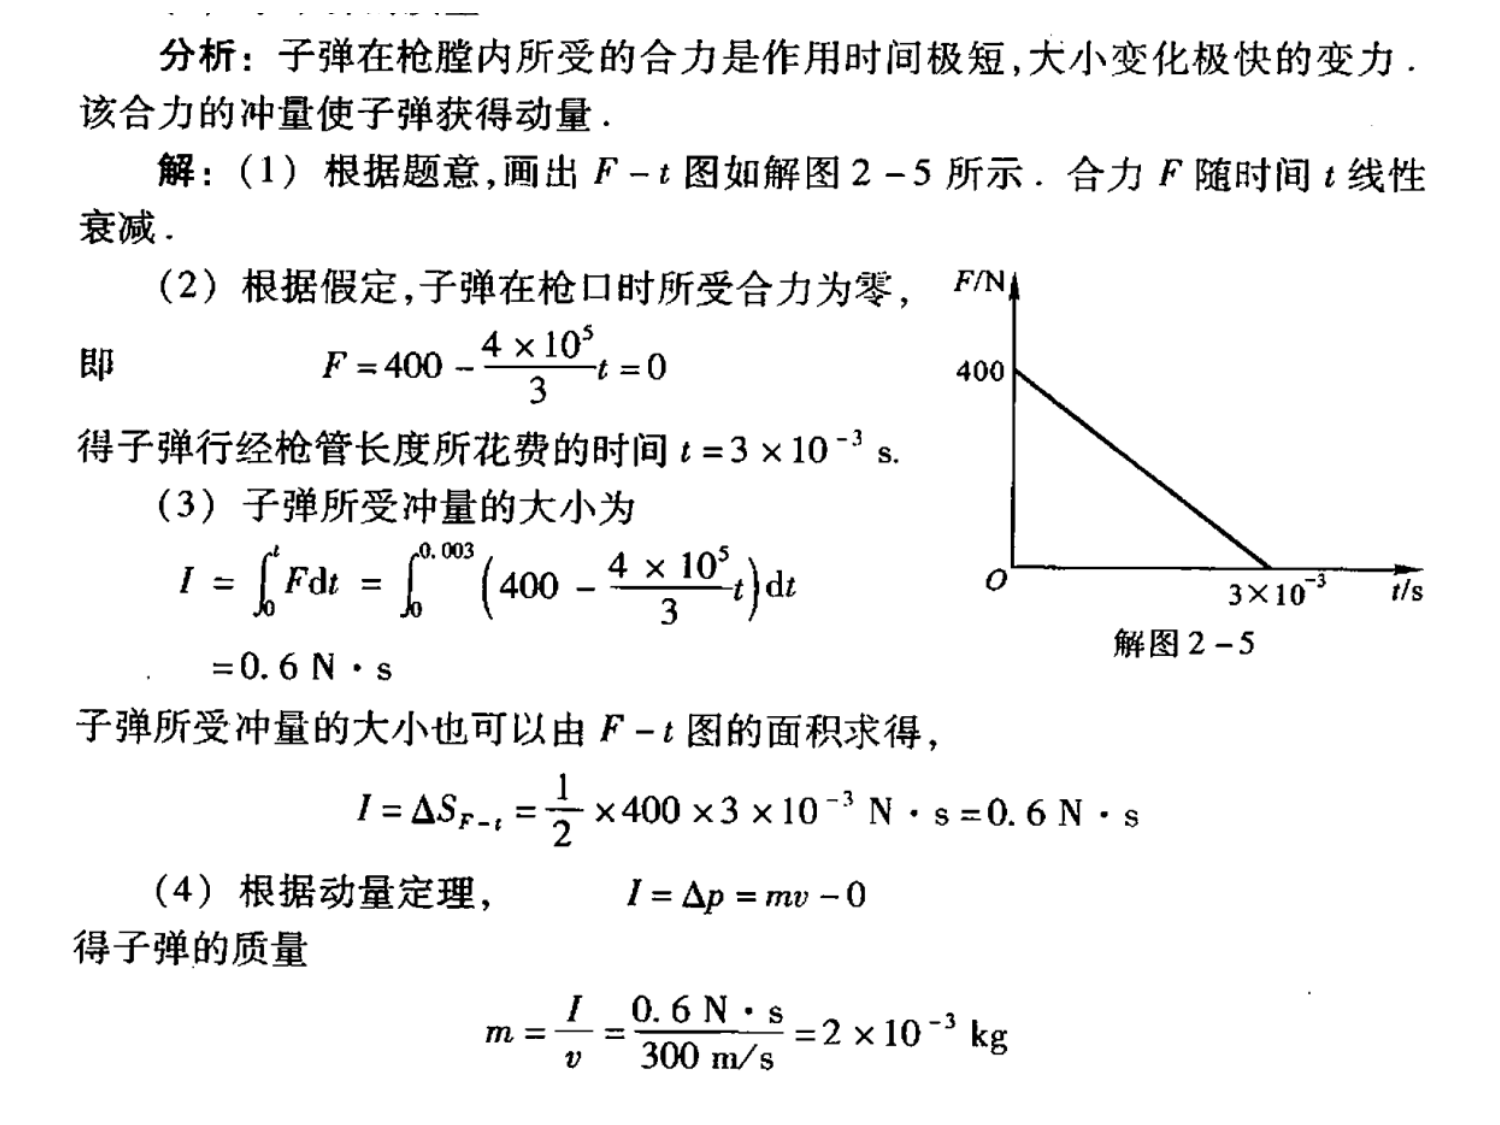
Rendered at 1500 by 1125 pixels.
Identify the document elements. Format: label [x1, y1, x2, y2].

picture [57, 13, 1443, 1099]
